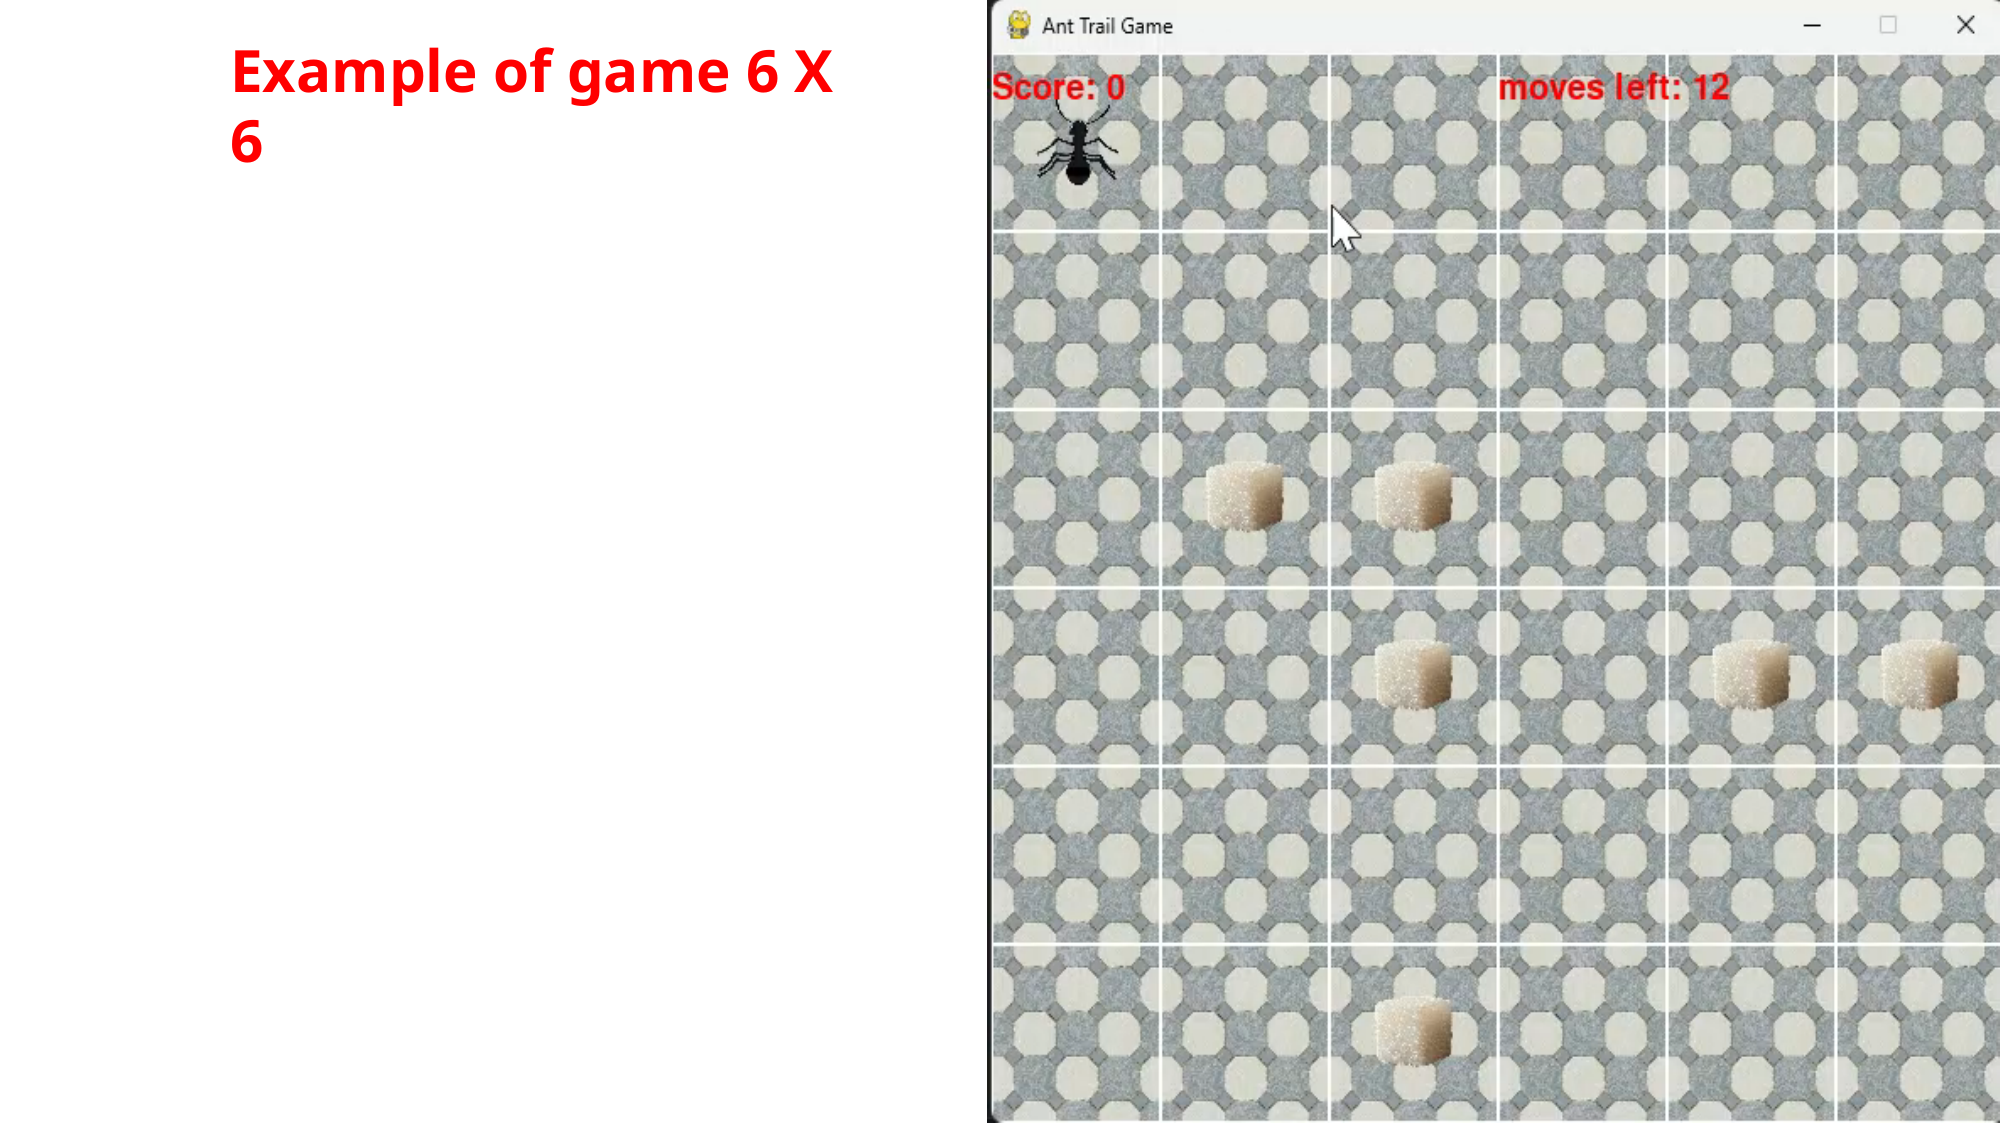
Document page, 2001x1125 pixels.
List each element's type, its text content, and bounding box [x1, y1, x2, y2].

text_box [985, 0, 2000, 1125]
text_box Example of game 6 X 6 [215, 26, 883, 182]
